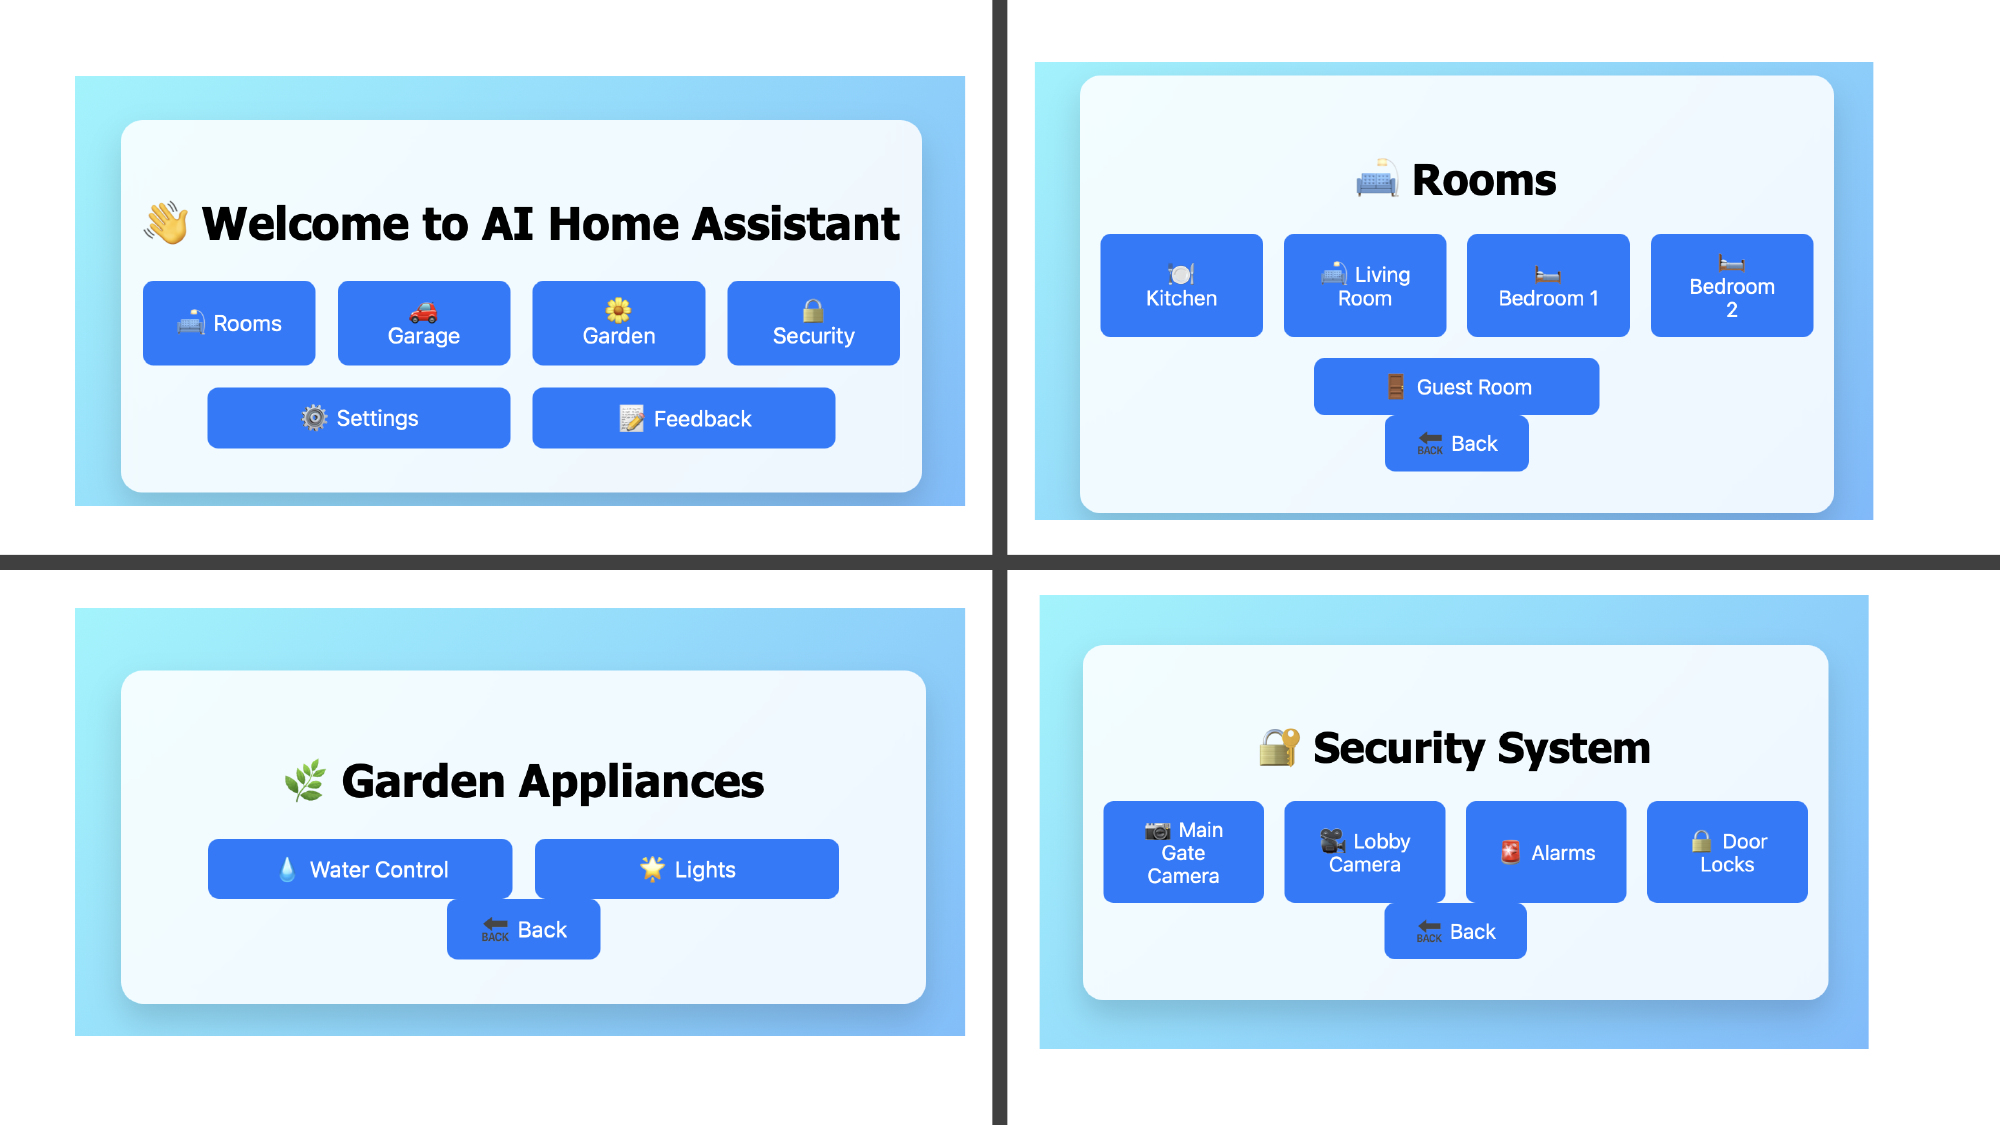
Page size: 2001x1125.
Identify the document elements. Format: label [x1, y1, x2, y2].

text_box [993, 553, 2000, 571]
picture [74, 607, 966, 1037]
picture [1034, 61, 1874, 521]
text_box [991, 571, 1009, 1125]
picture [1039, 595, 1869, 1049]
text_box [0, 553, 993, 571]
text_box [991, 0, 1009, 553]
picture [74, 76, 966, 506]
